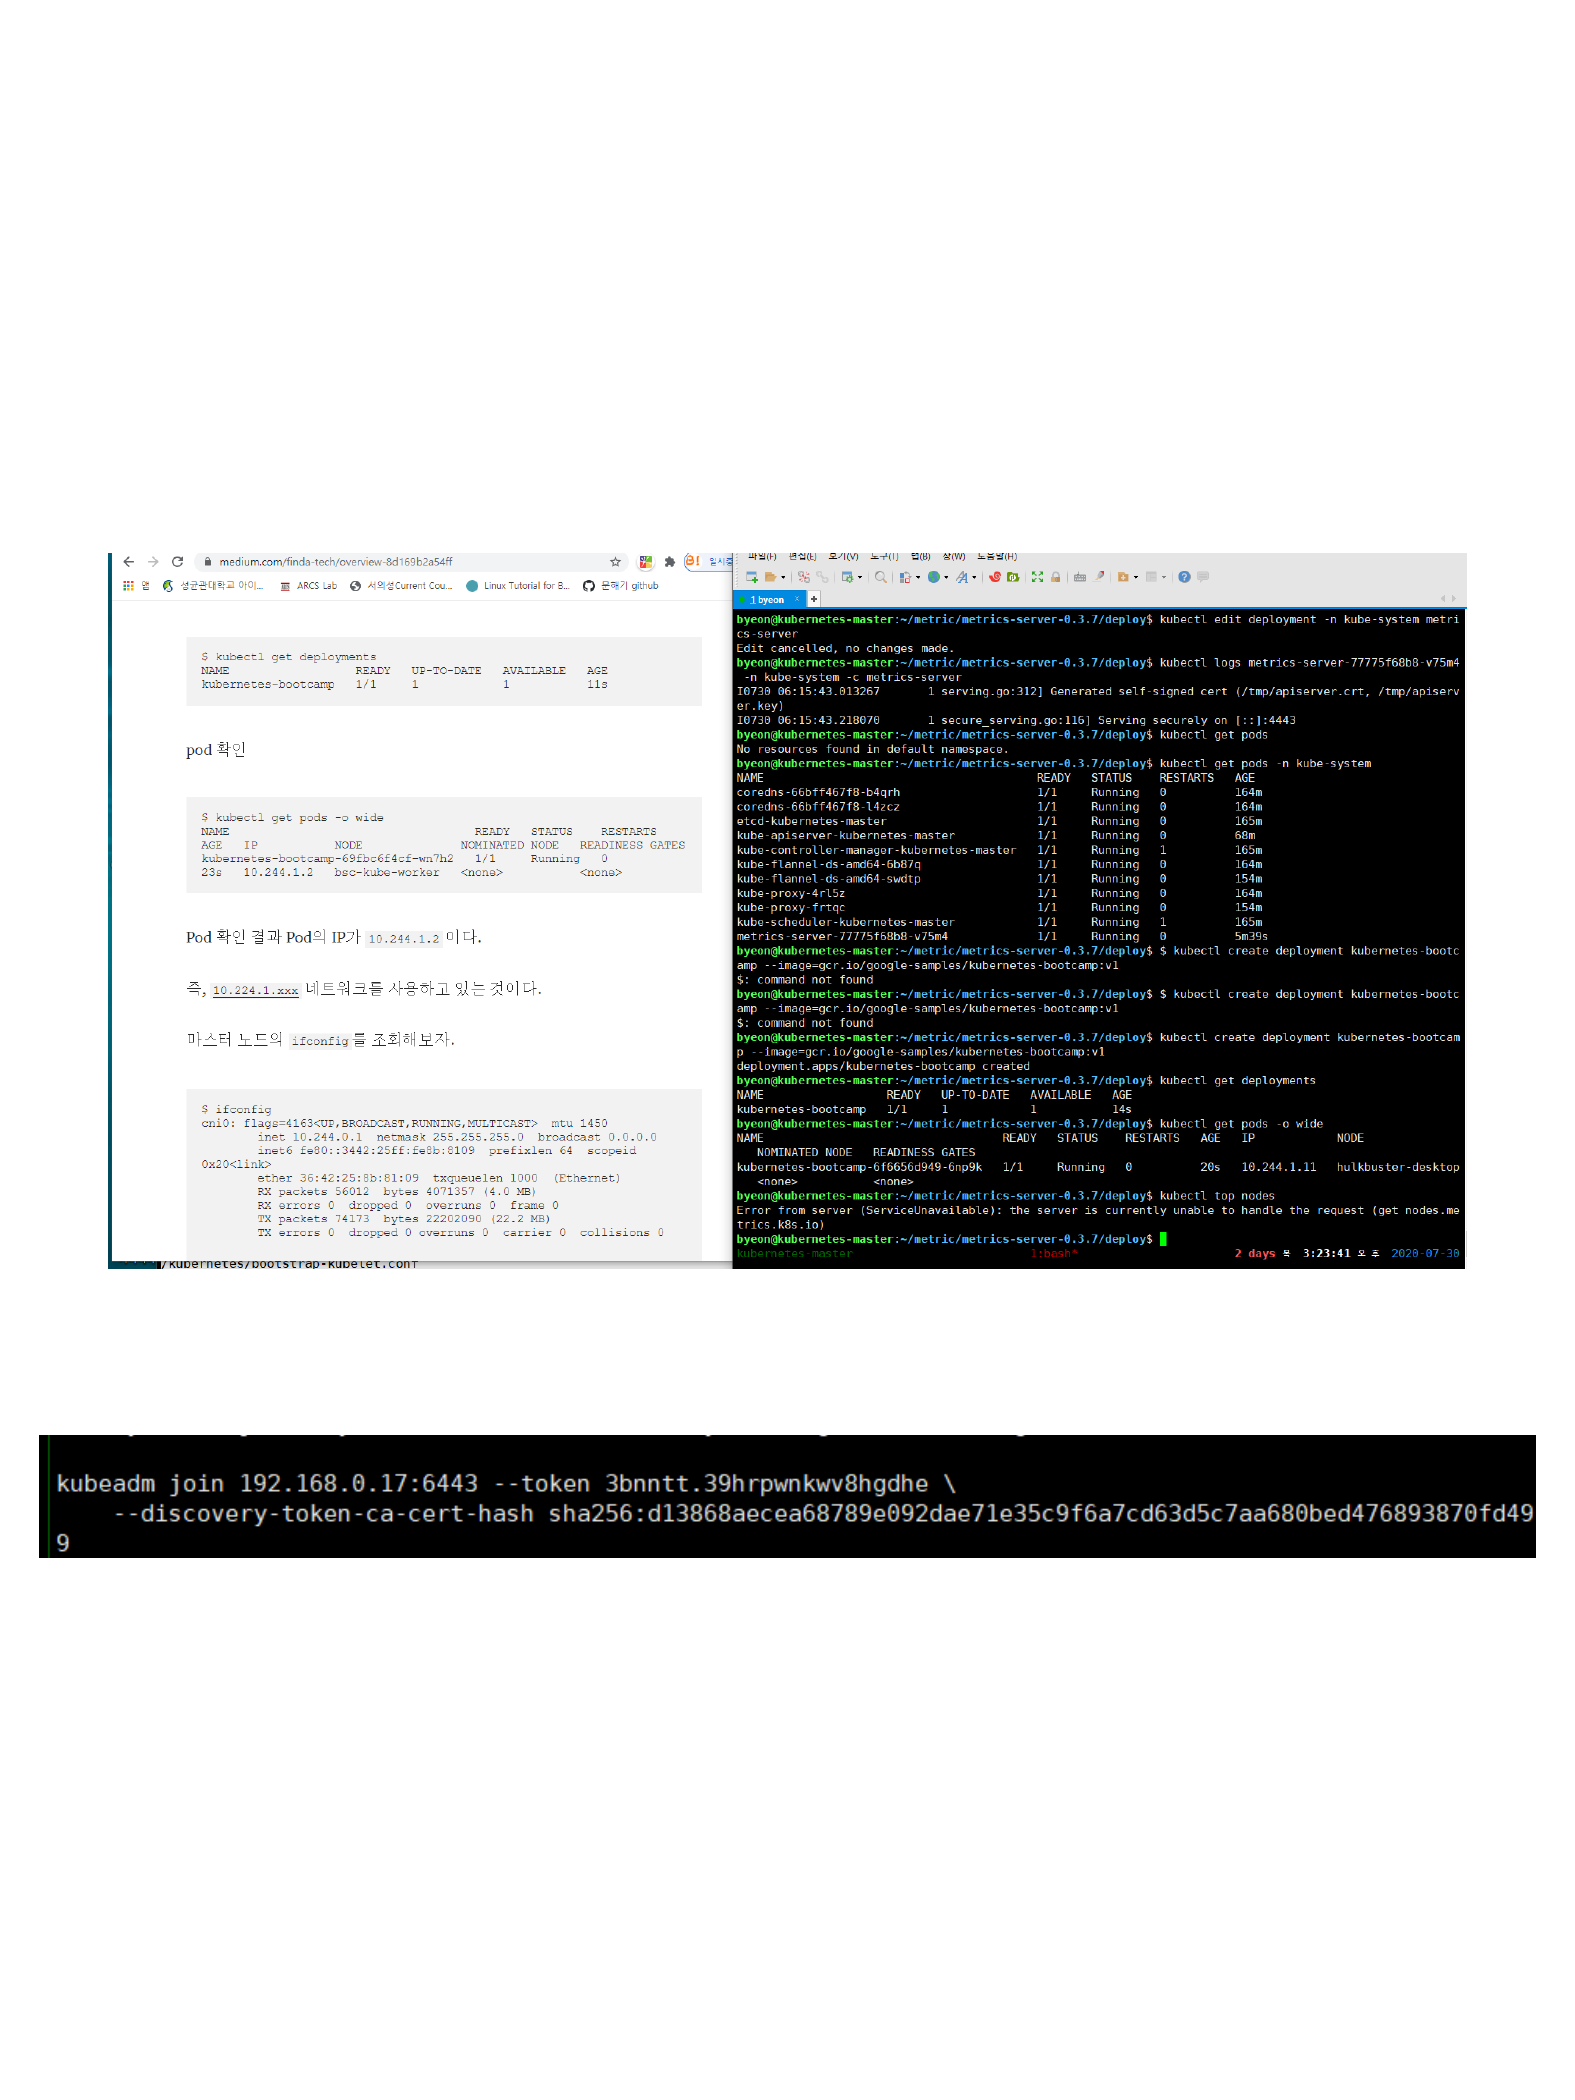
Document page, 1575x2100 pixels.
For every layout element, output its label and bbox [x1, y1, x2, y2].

picture [39, 1435, 1536, 1558]
list [108, 553, 1467, 1269]
